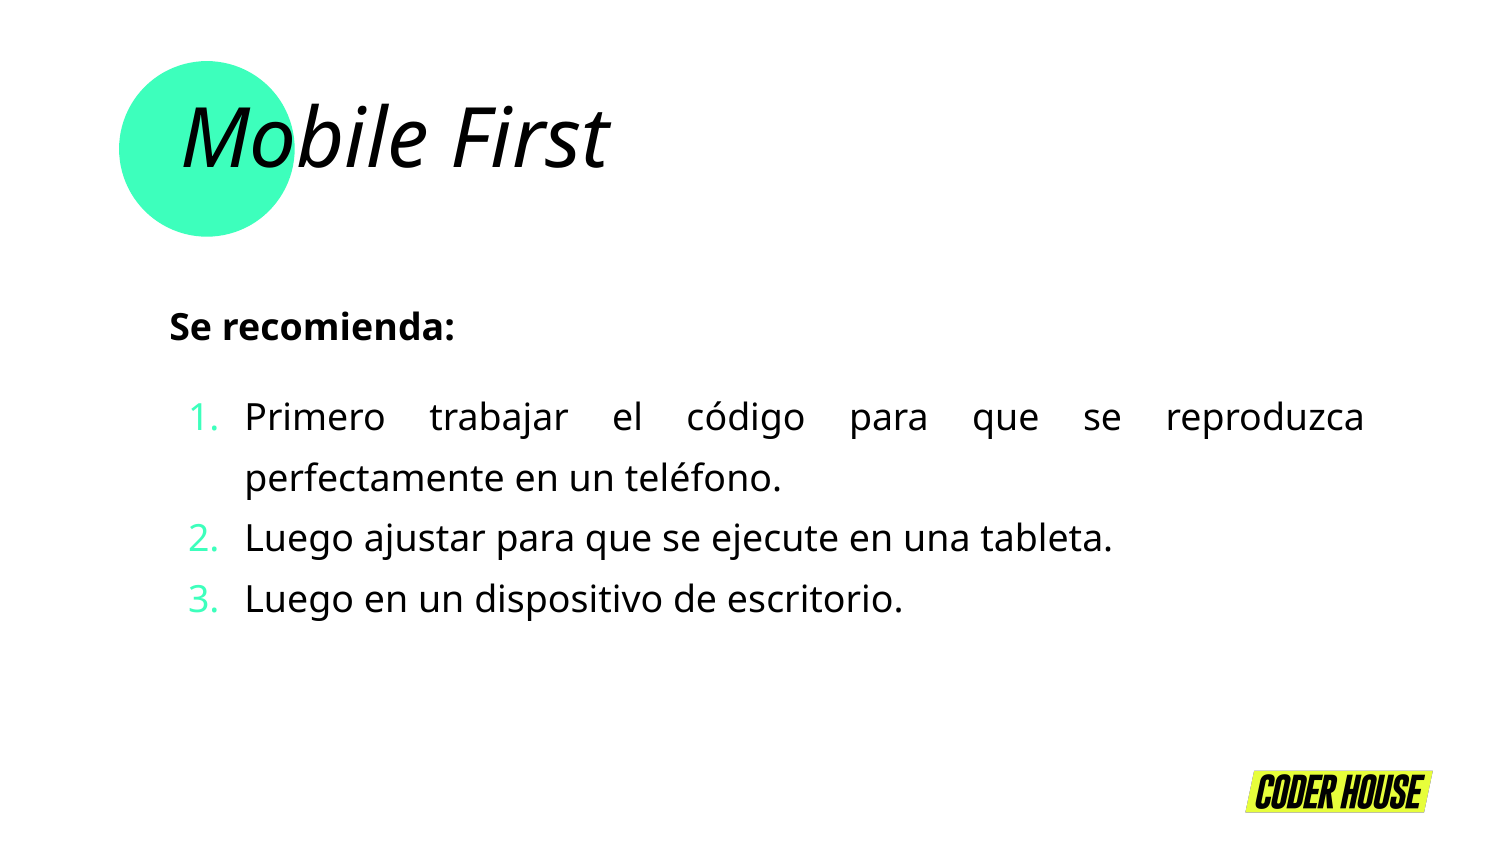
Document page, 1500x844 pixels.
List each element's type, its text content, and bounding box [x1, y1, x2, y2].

text_box Se recomienda: Primero trabajar el código para que se reproduzca perfectamente en un teléfono. Luego ajustar para que se ejecute en una tableta. Luego en un dispositivo de escritorio. [154, 272, 1381, 765]
text_box Mobile First [165, 54, 1334, 169]
text_box [119, 71, 293, 237]
picture [1241, 764, 1437, 819]
